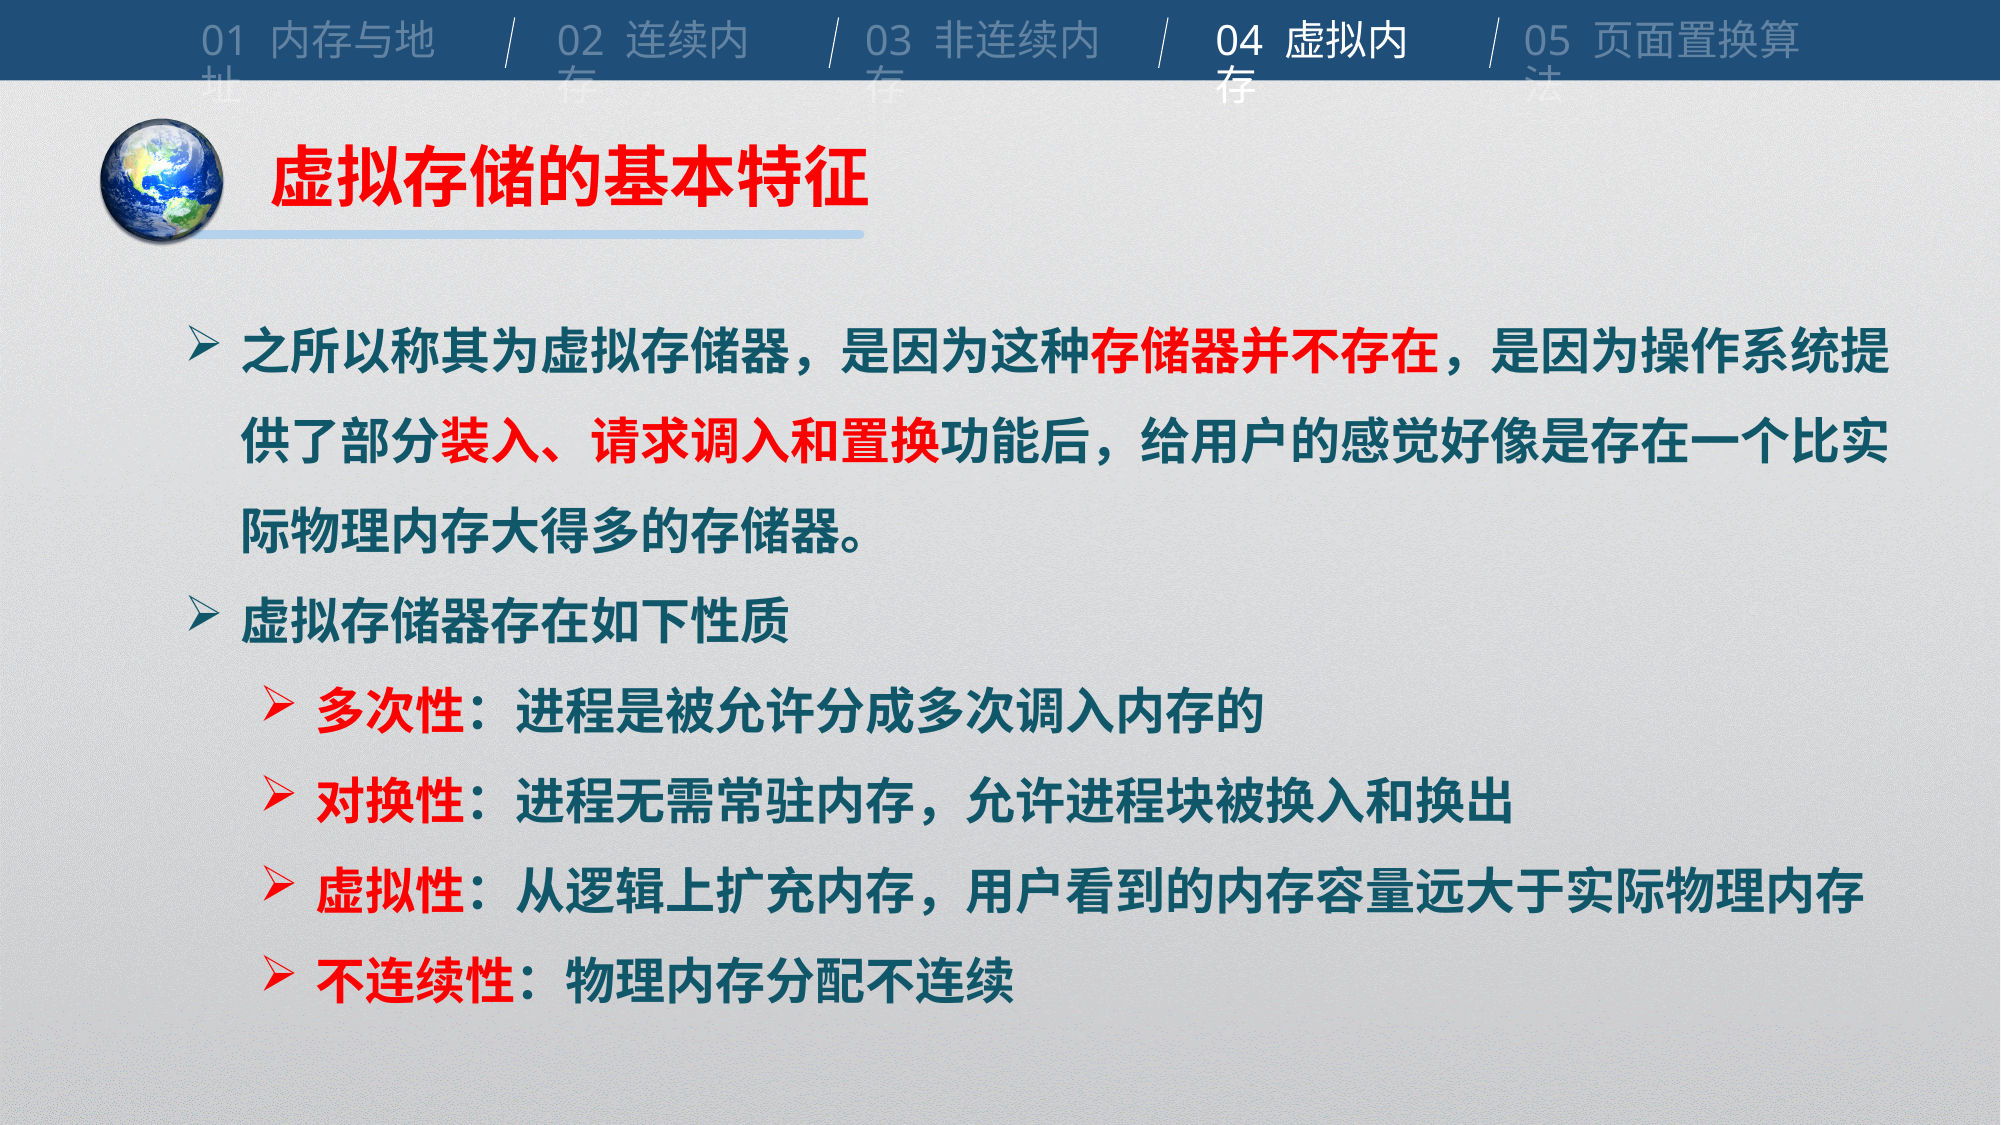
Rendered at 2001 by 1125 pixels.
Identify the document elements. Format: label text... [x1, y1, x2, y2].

list 05 页面置换算法 [1508, 11, 1850, 73]
picture [0, 0, 2001, 1125]
list 01 内存与地址 [186, 11, 491, 665]
text_box 之所以称其为虚拟存储器，是因为这种存储器并不存在，是因为操作系统提供了部分装入、请求调入和置换功能后，给用户的感觉好像是存在一个比实际物理内存大得多的存储器。 虚拟存储器存在如下性质 多次性：进程是被允许分成多次调入内存的 对换性：进程无需常驻内存，允许进程块被换入和换出 虚拟性：从逻辑上扩充内存，用户看到的内存容量远大于实际物理内存 不连续性：物理内存分配不连续 [169, 282, 1917, 1017]
list 02 连续内存 [542, 11, 799, 73]
list 03 非连续内存 [850, 11, 1150, 73]
list 虚拟存储的基本特征 [491, 136, 891, 225]
list 04 虚拟内存 [1200, 11, 1458, 665]
picture [491, 81, 1200, 282]
